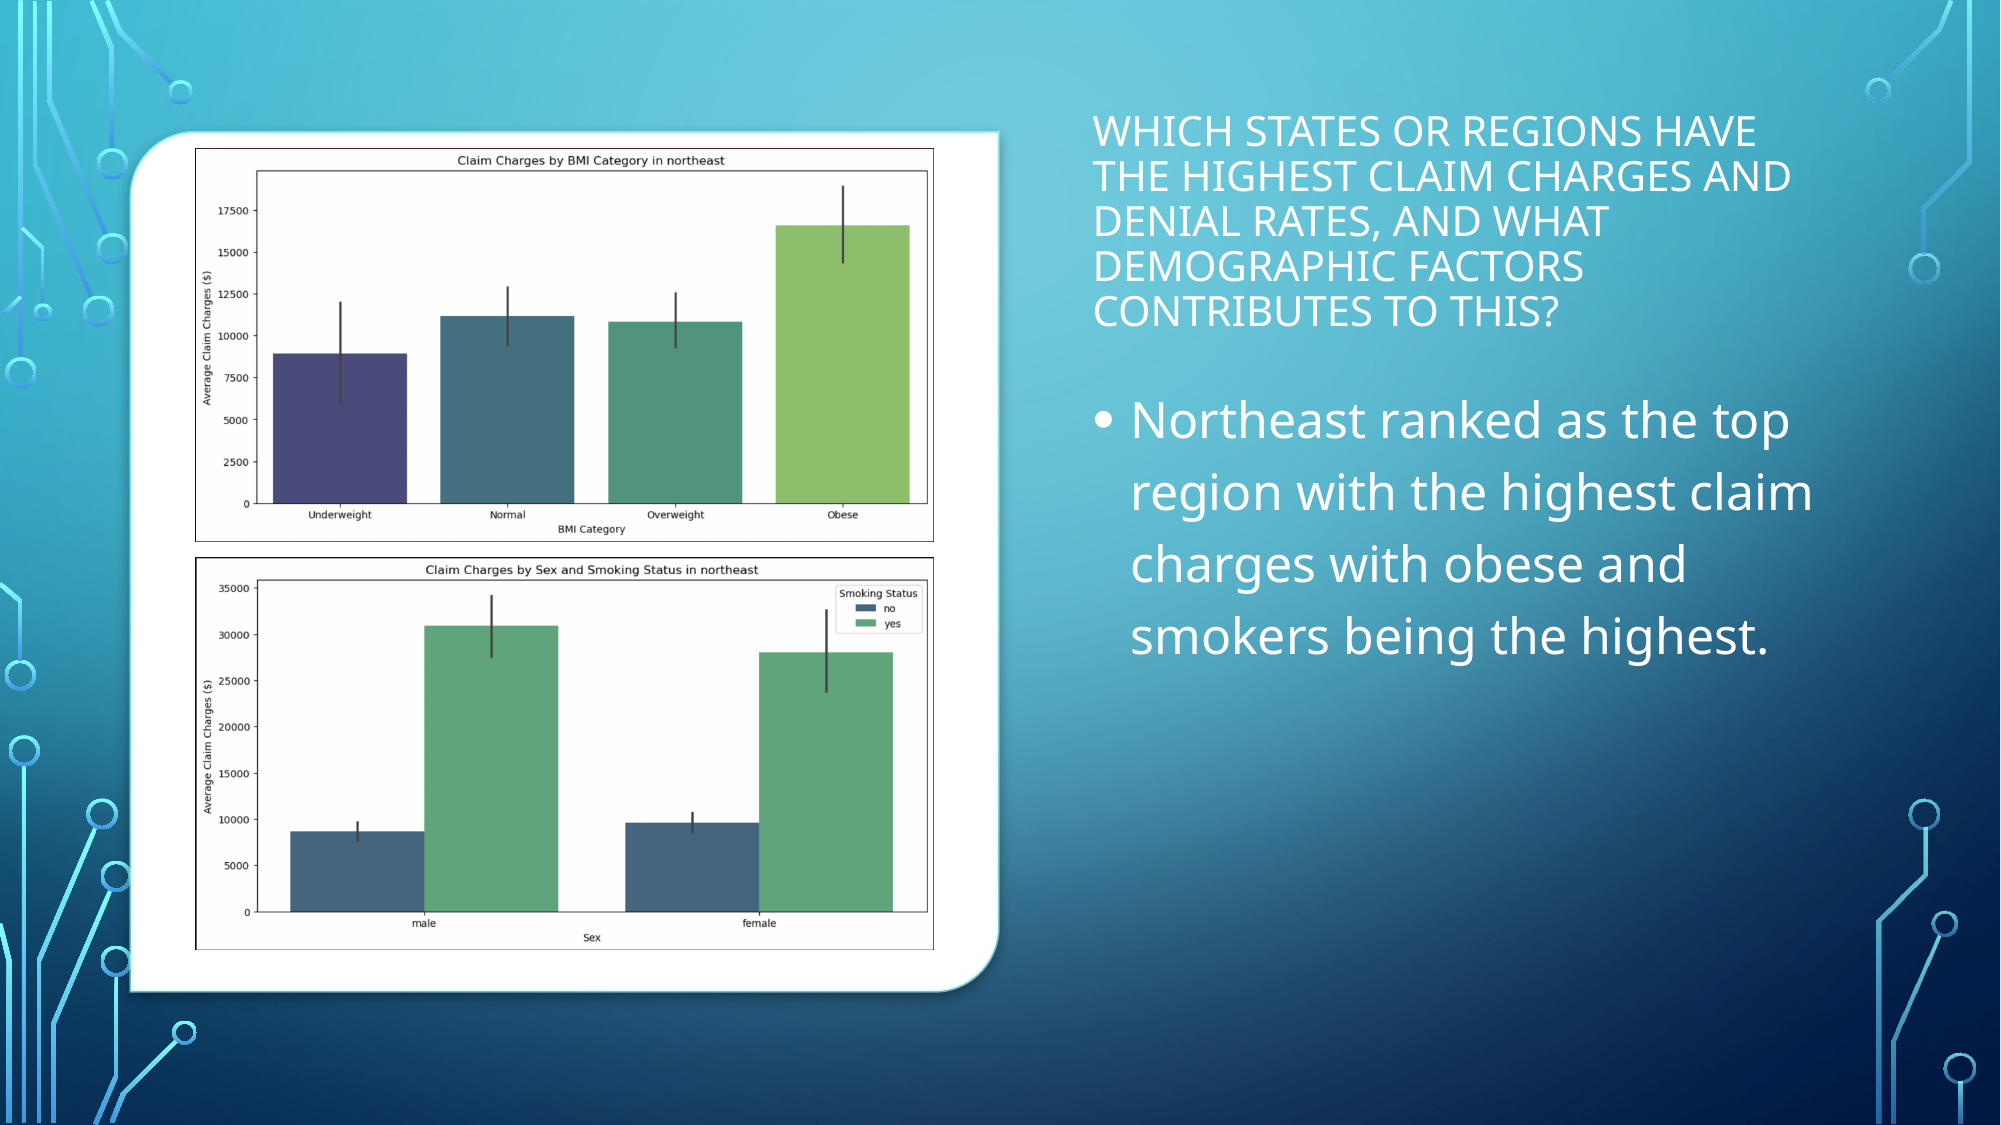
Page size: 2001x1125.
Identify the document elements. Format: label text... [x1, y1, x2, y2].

picture [195, 148, 934, 542]
text_box [129, 131, 1000, 993]
title Which states or regions have the highest claim charges and denial rates, and what demographic factors contributes to this? [1077, 101, 1857, 344]
list Northeast ranked as the top region with the highest claim charges with obese and smokers being the highest. [1077, 369, 1857, 950]
picture [195, 557, 934, 951]
